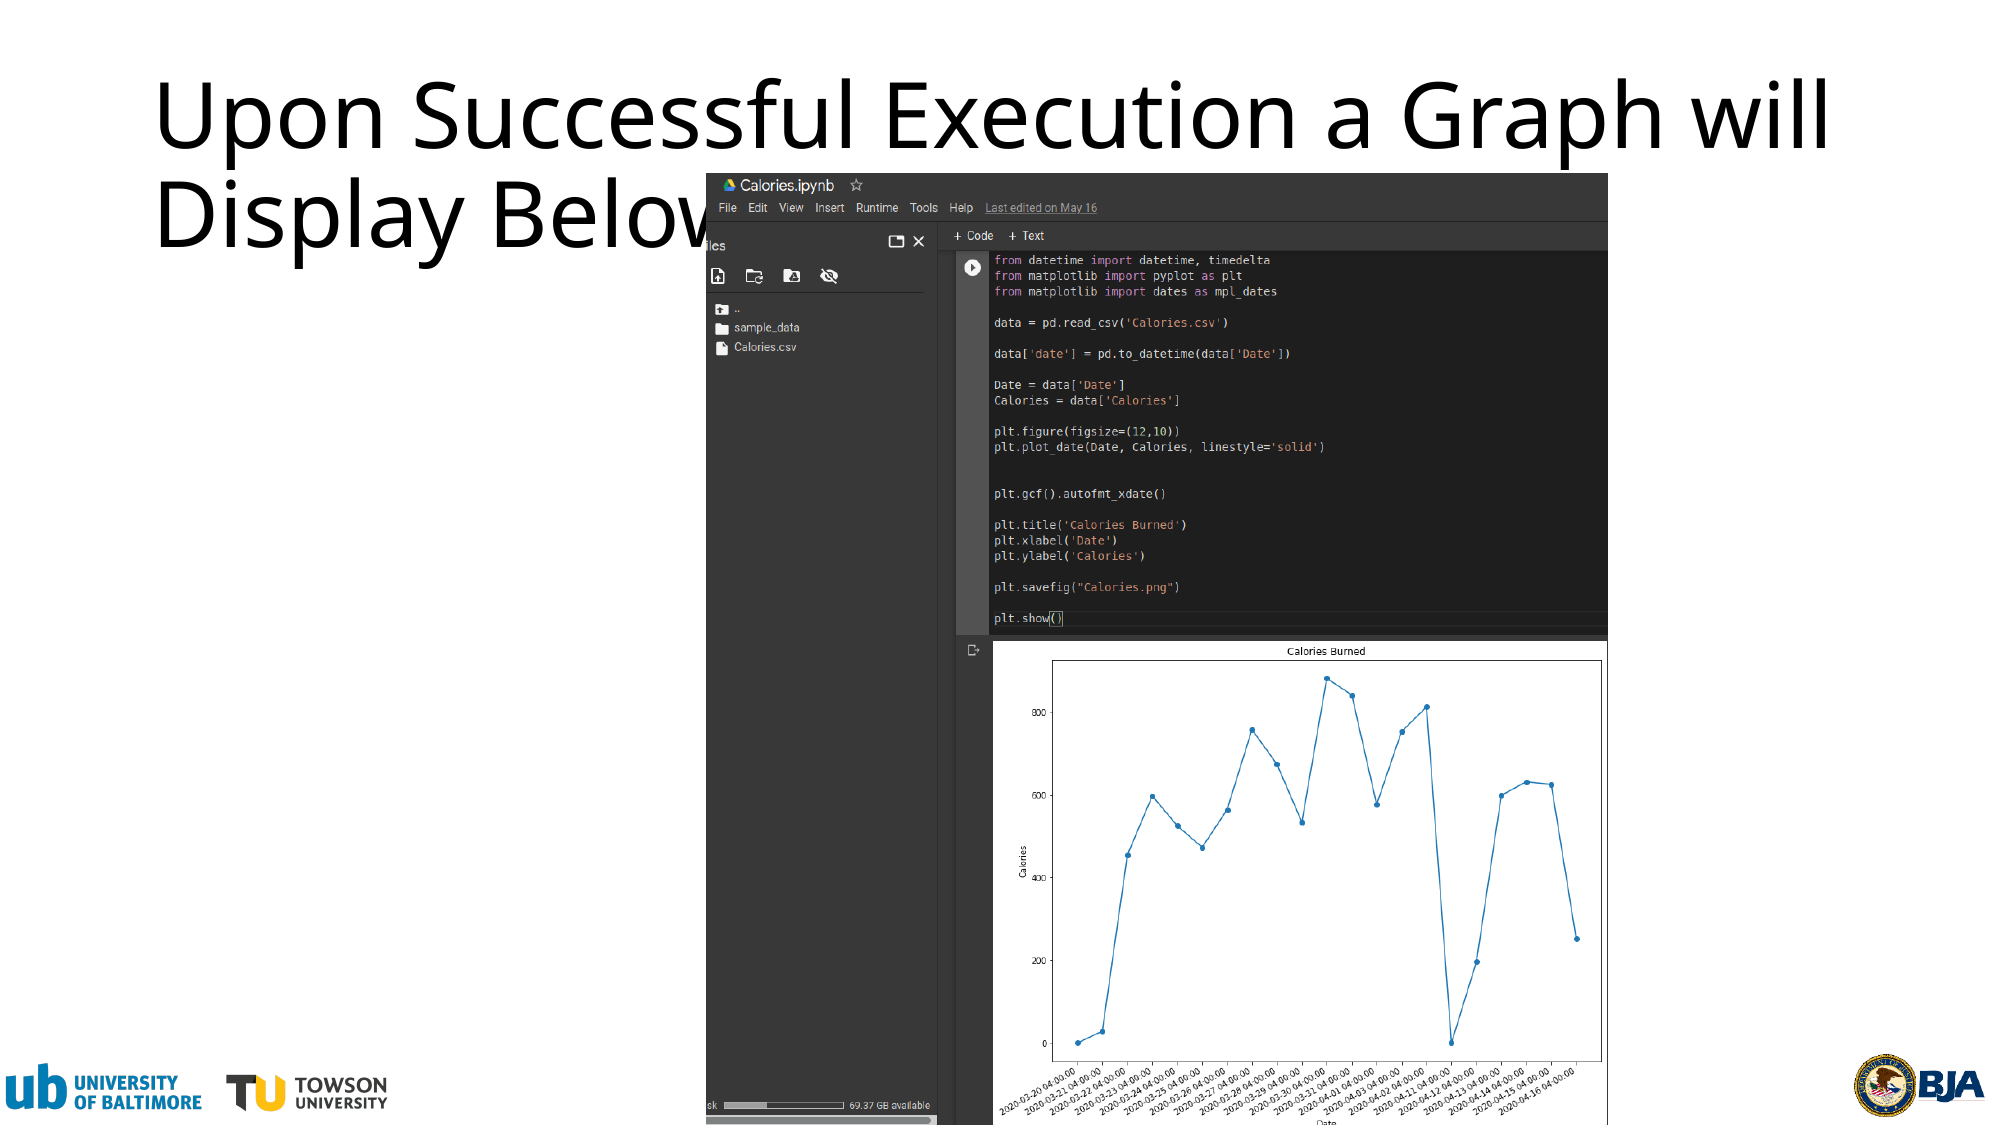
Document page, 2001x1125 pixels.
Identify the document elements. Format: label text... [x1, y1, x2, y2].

title Upon Successful Execution a Graph will Display Below [137, 59, 1863, 278]
picture [1854, 1054, 1986, 1117]
picture [706, 173, 1608, 1125]
picture [0, 1031, 407, 1125]
